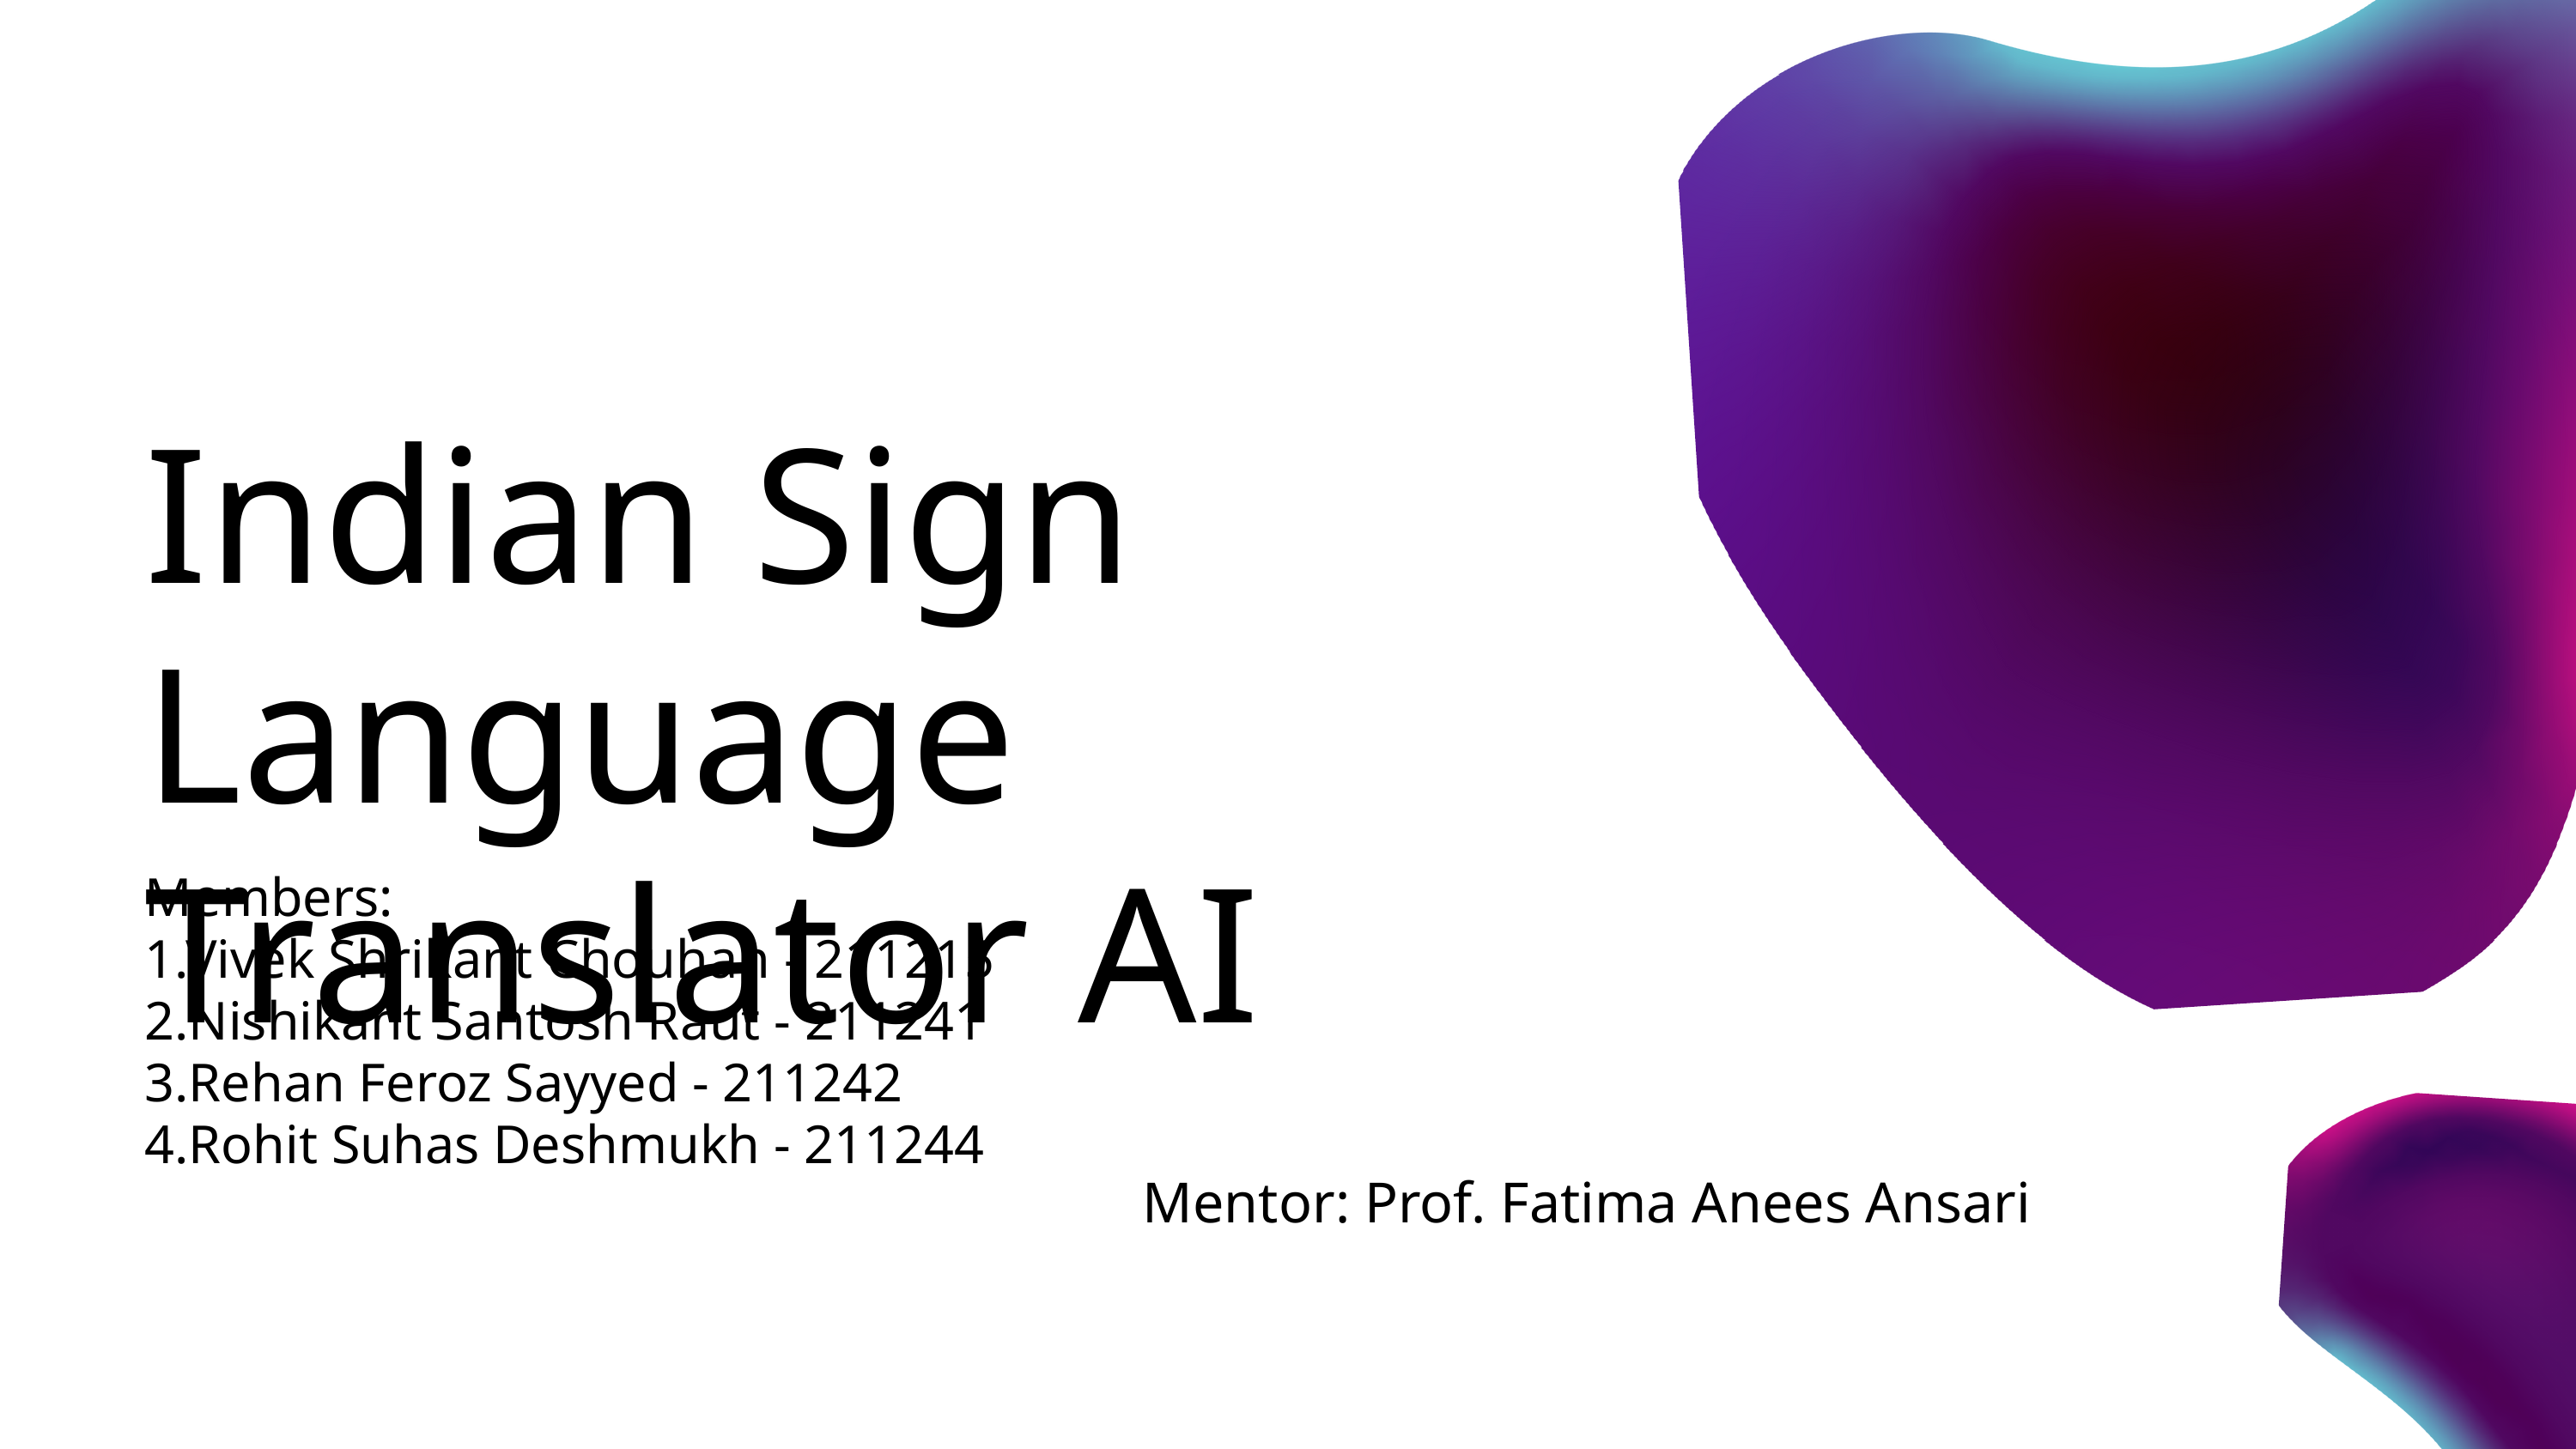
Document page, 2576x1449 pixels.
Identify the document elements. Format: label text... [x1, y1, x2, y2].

text_box Indian Sign Language Translator AI [144, 400, 1922, 1060]
text_box Members: 1.Vivek Shrikant Chouhan - 211215 2.Nishikant Santosh Raut - 211241 3.Rehan Feroz Sayyed - 211242 4.Rohit Suhas Deshmukh - 211244 [144, 864, 1104, 1174]
text_box [2269, 1084, 2576, 1449]
text_box [1666, 0, 2576, 1037]
text_box Mentor: Prof. Fatima Anees Ansari [1142, 1168, 2160, 1234]
